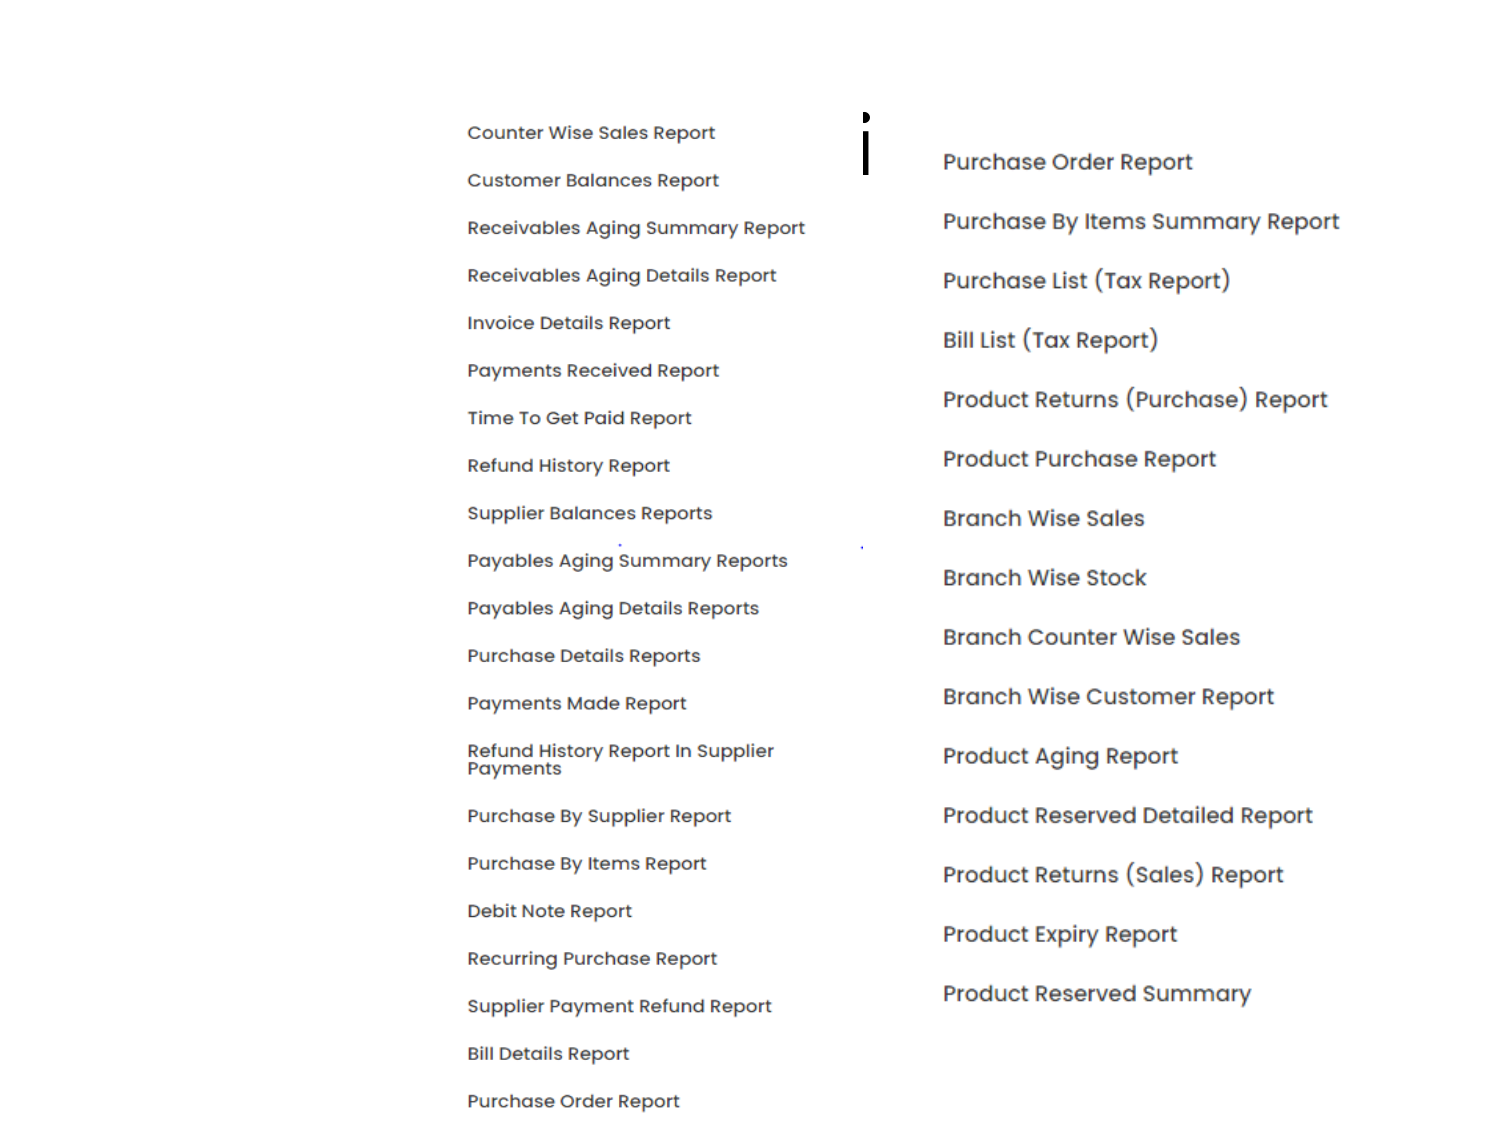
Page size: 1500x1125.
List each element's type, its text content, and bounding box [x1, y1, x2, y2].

title .accoxi [75, 45, 1425, 233]
picture [912, 137, 1349, 1029]
picture [424, 109, 863, 1125]
